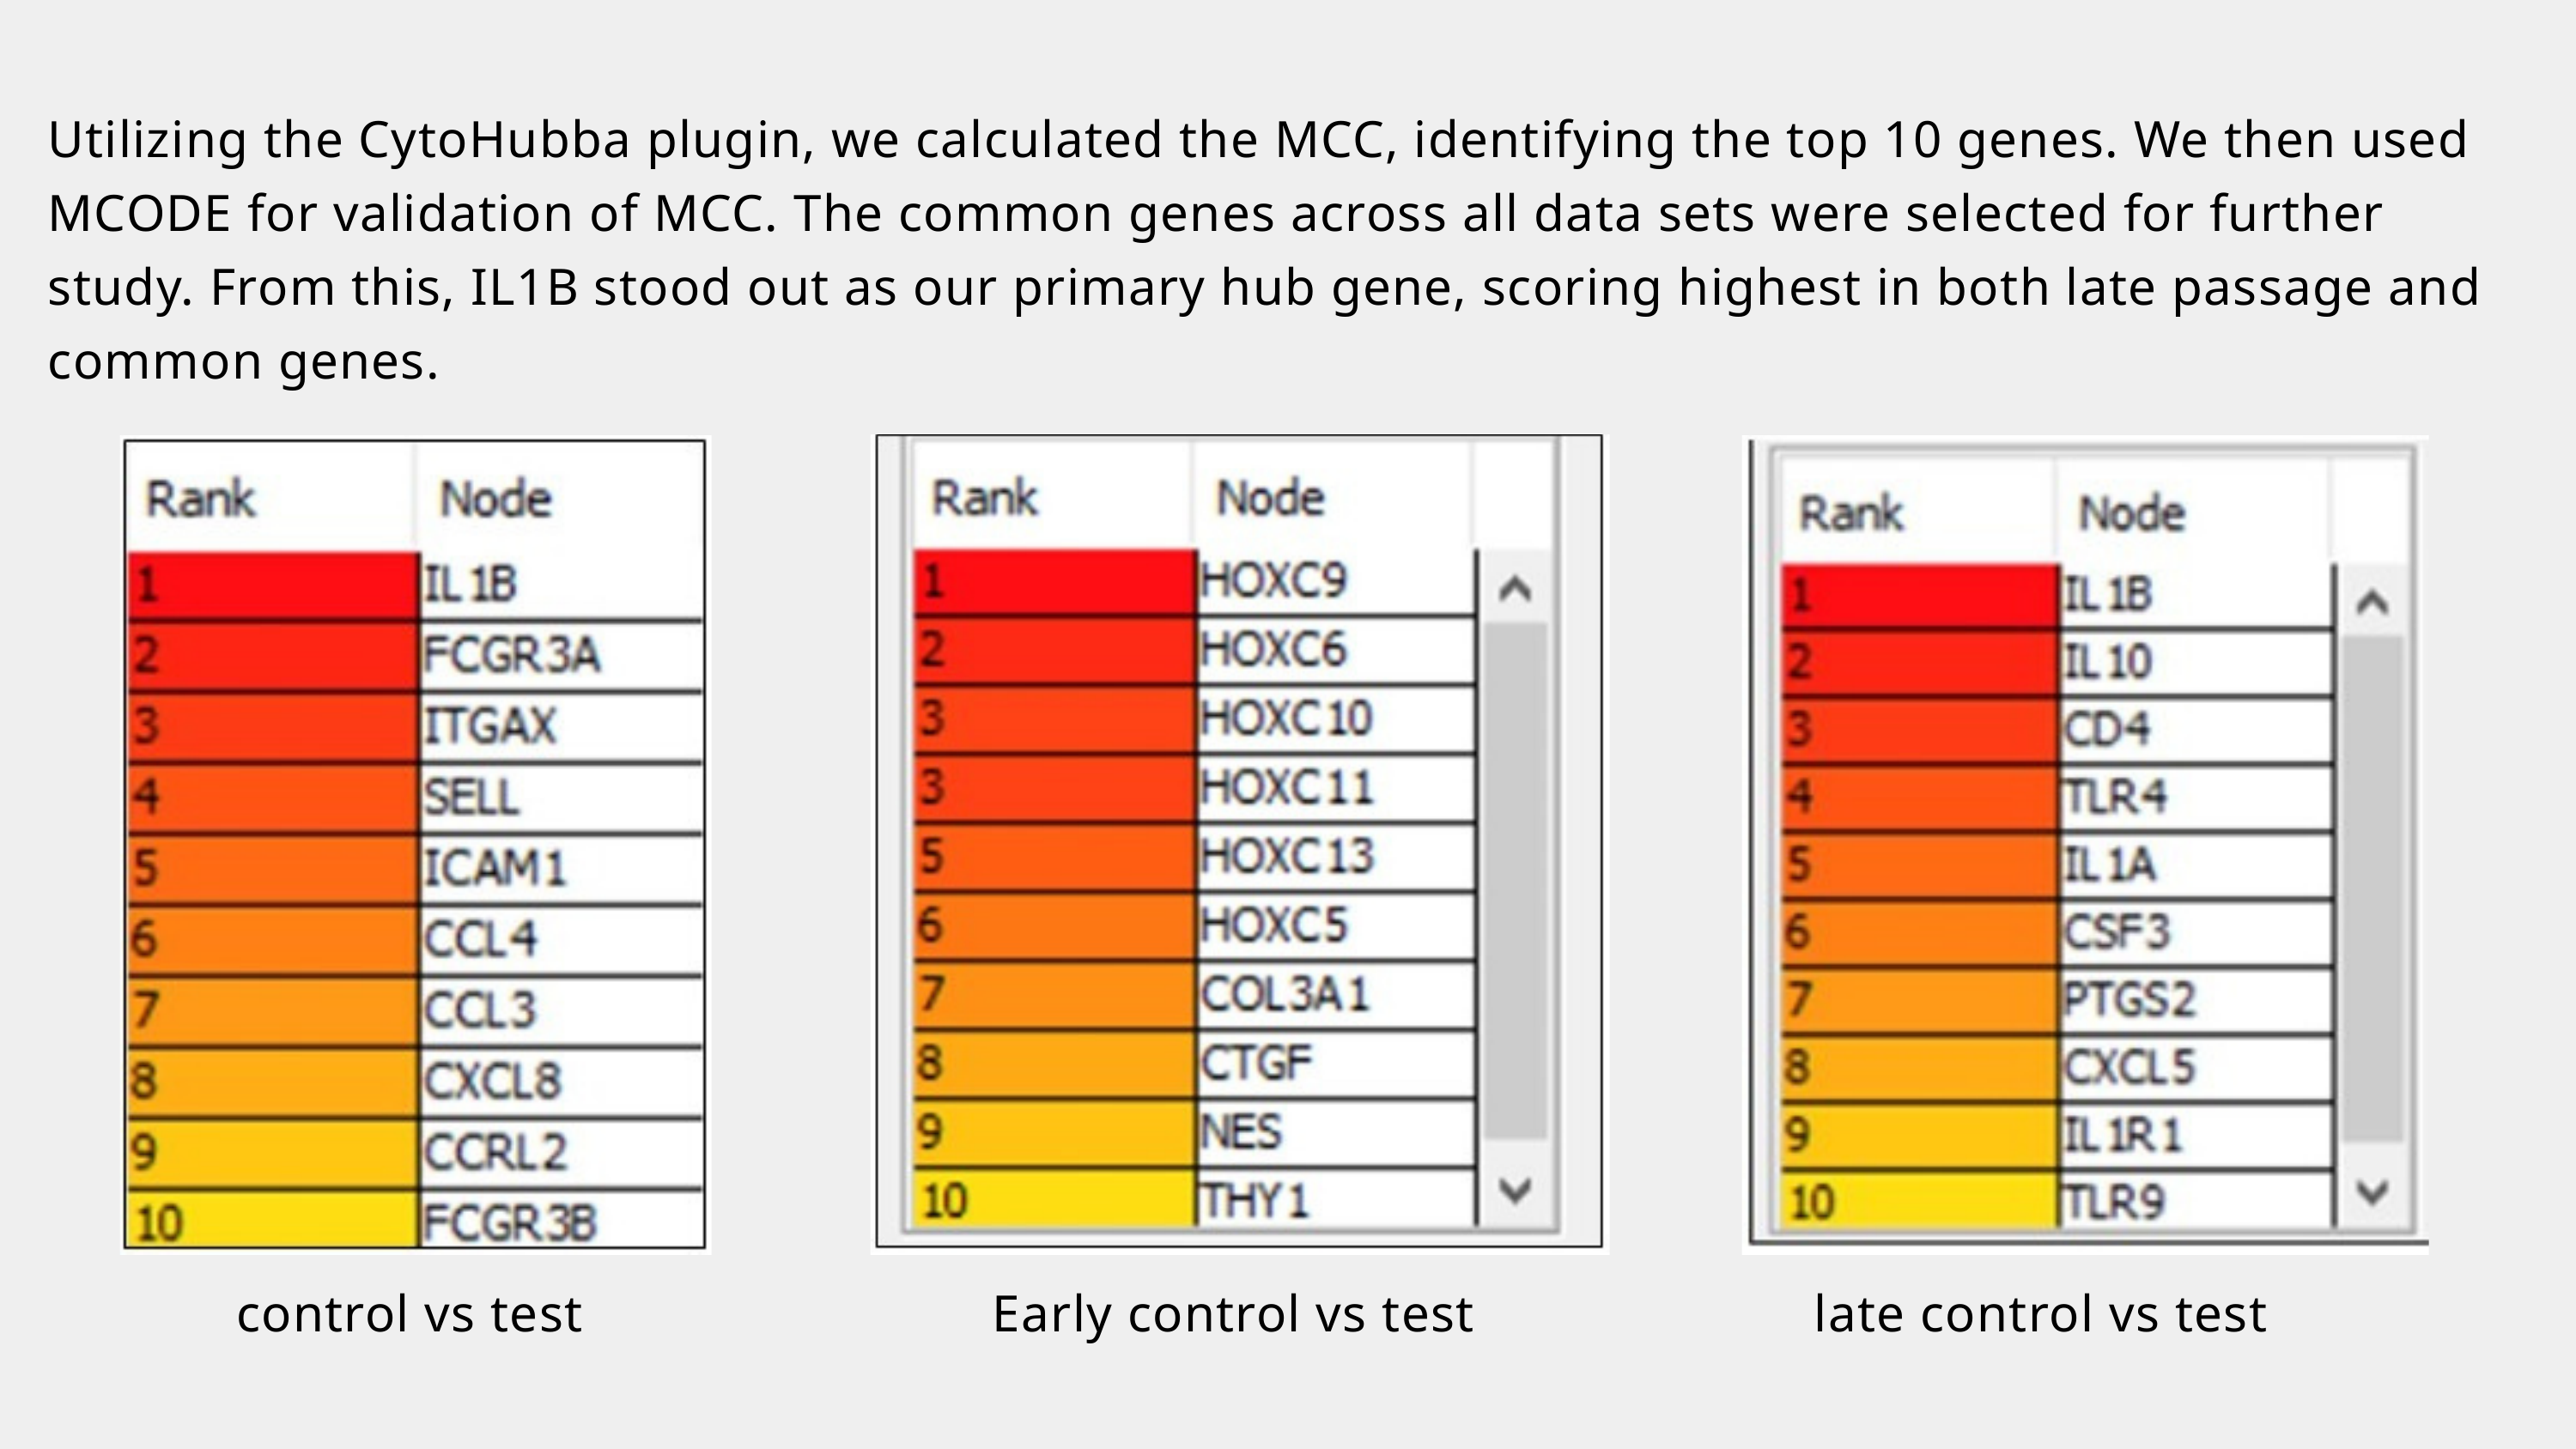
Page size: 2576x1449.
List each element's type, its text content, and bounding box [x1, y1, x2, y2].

text_box [870, 434, 1610, 1255]
text_box [1741, 435, 2429, 1255]
text_box Early control vs test [992, 1271, 1498, 1343]
text_box late control vs test [1814, 1271, 2296, 1343]
text_box Utilizing the CytoHubba plugin, we calculated the MCC, identifying the top 10 genes. We then used MCODE for validation of MCC. The common genes across all data sets were selected for further study. From this, IL1B stood out as our primary hub gene, scoring highest in both late passage and common genes. [47, 94, 2500, 390]
text_box [119, 435, 712, 1255]
text_box control vs test [235, 1271, 603, 1343]
